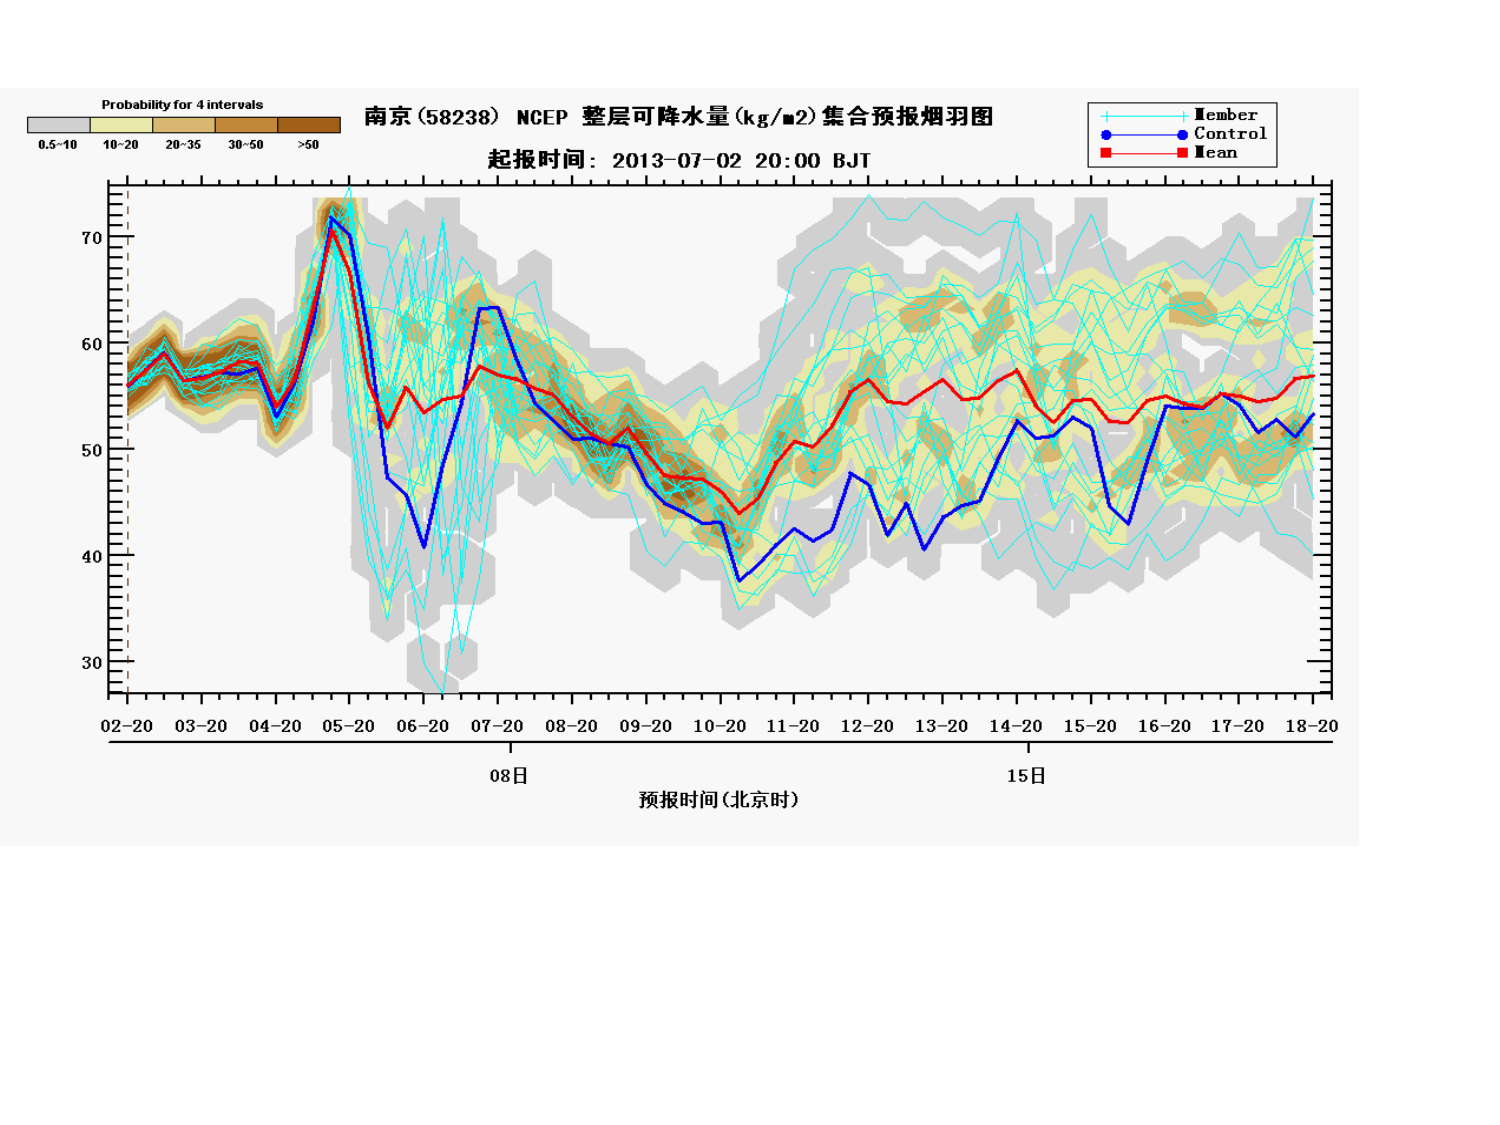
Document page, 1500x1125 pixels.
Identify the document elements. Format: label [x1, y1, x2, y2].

picture [0, 87, 1359, 846]
